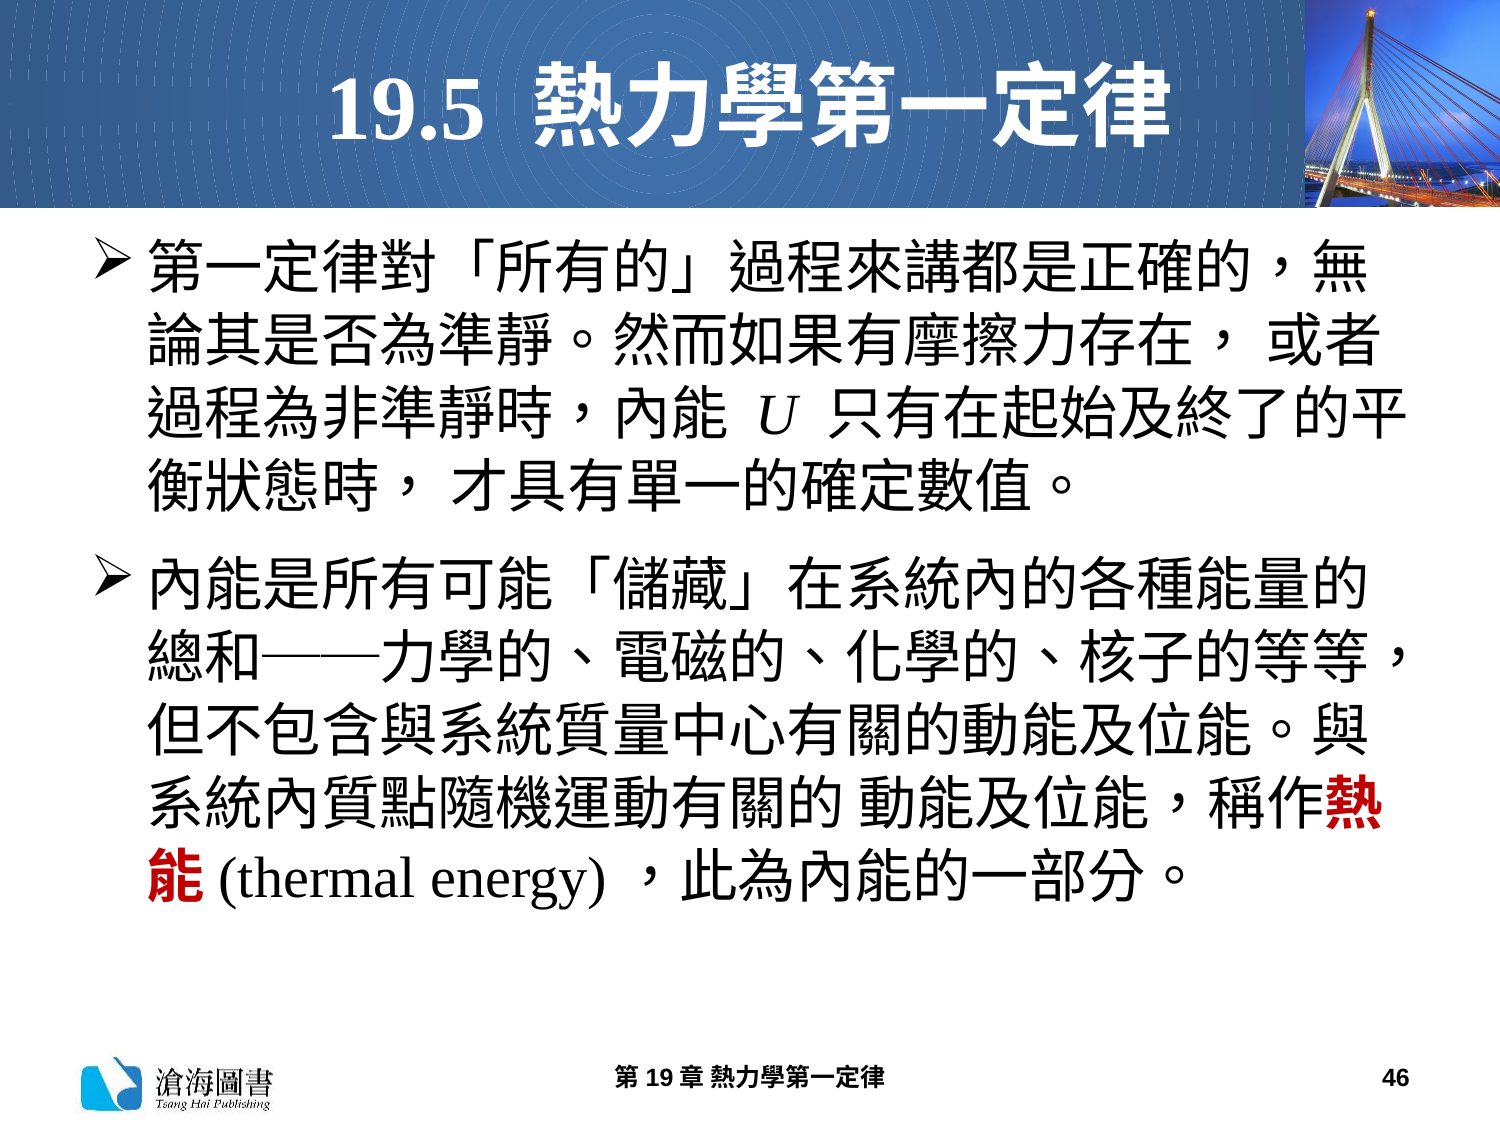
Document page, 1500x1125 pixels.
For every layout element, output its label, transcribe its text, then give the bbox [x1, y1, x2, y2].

picture [1305, 0, 1500, 207]
title 19.5 熱力學第一定律 [75, 21, 1425, 185]
slide_number 46 [1074, 1046, 1425, 1107]
list 第一定律對「所有的」過程來講都是正確的，無論其是否為準靜。然而如果有摩擦力存在， 或者過程為非準靜時，內能 U 只有在起始及終了的平衡狀態時， 才具有單一的確定數值。 內能是所有可能「儲藏」在系統內的各種能量的總和──力學的、電磁的、化學的、核子的等等，但不包含與系統質量中心有關的動能及位能。與系統內質點隨機運動有關的 動能及位能，稱作熱能(thermal energy)，此為內能的一部分。 [75, 219, 1425, 1043]
footer 第19章 熱力學第一定律 [512, 1046, 988, 1107]
picture [75, 1049, 274, 1118]
